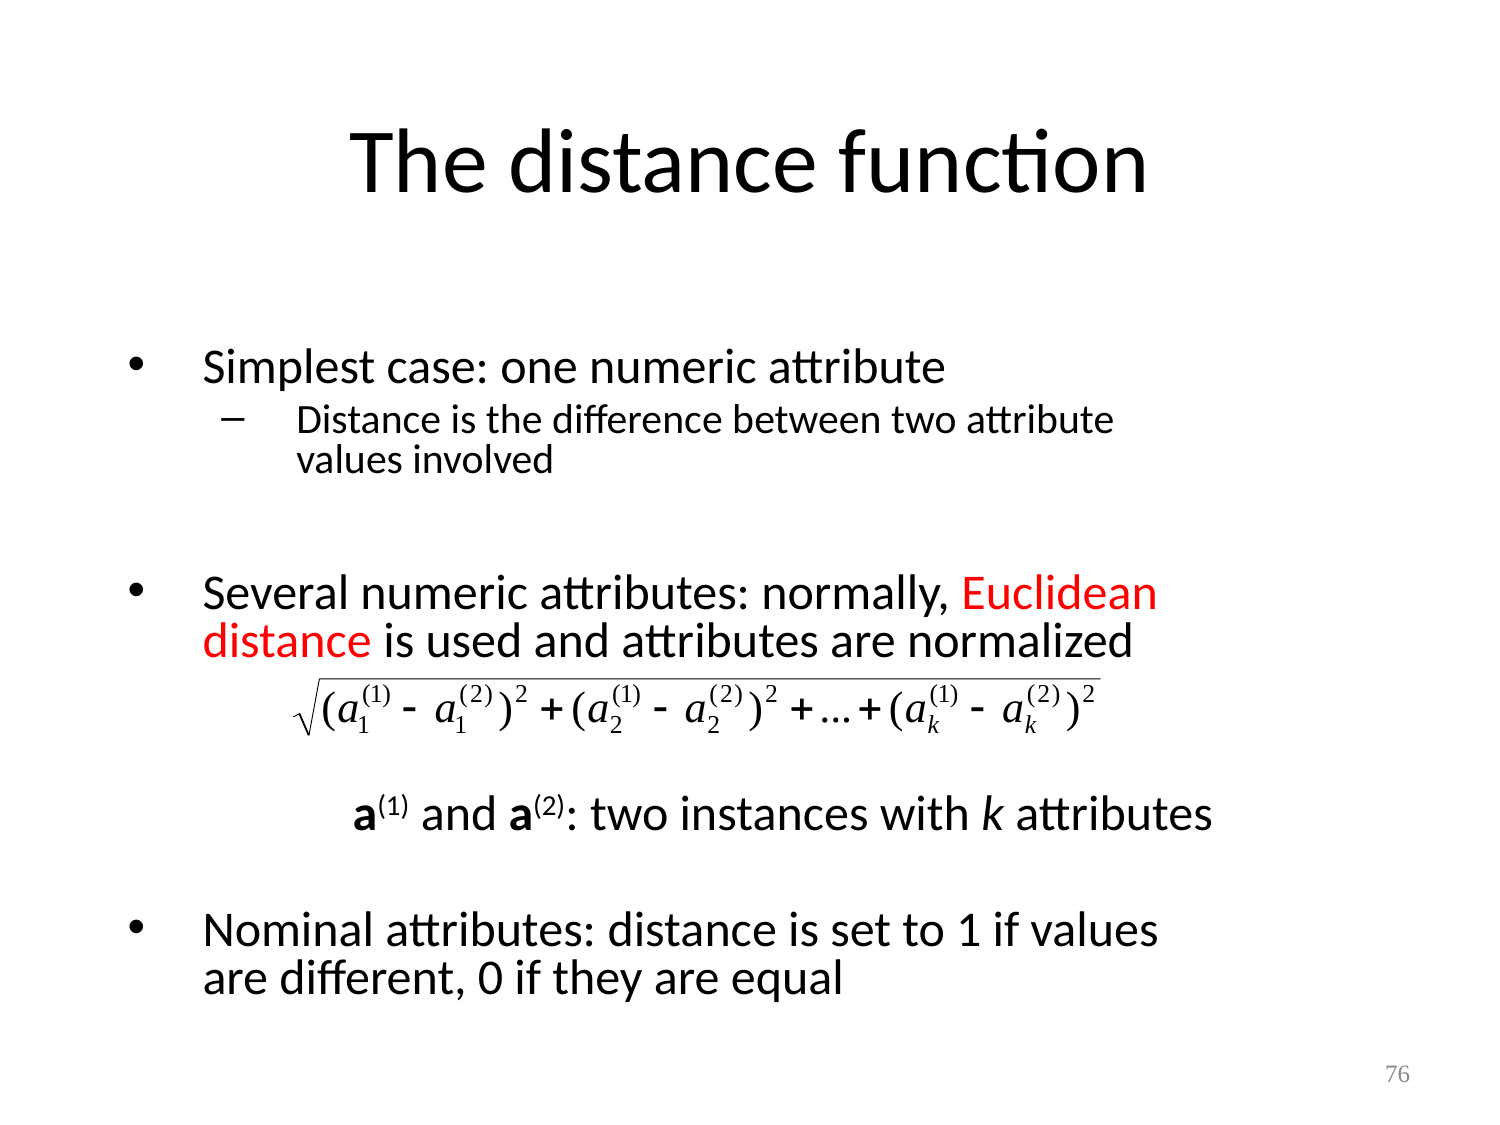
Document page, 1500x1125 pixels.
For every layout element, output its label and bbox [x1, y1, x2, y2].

title [112, 62, 1388, 250]
list [112, 337, 1235, 1013]
slide_number [1074, 1042, 1425, 1103]
